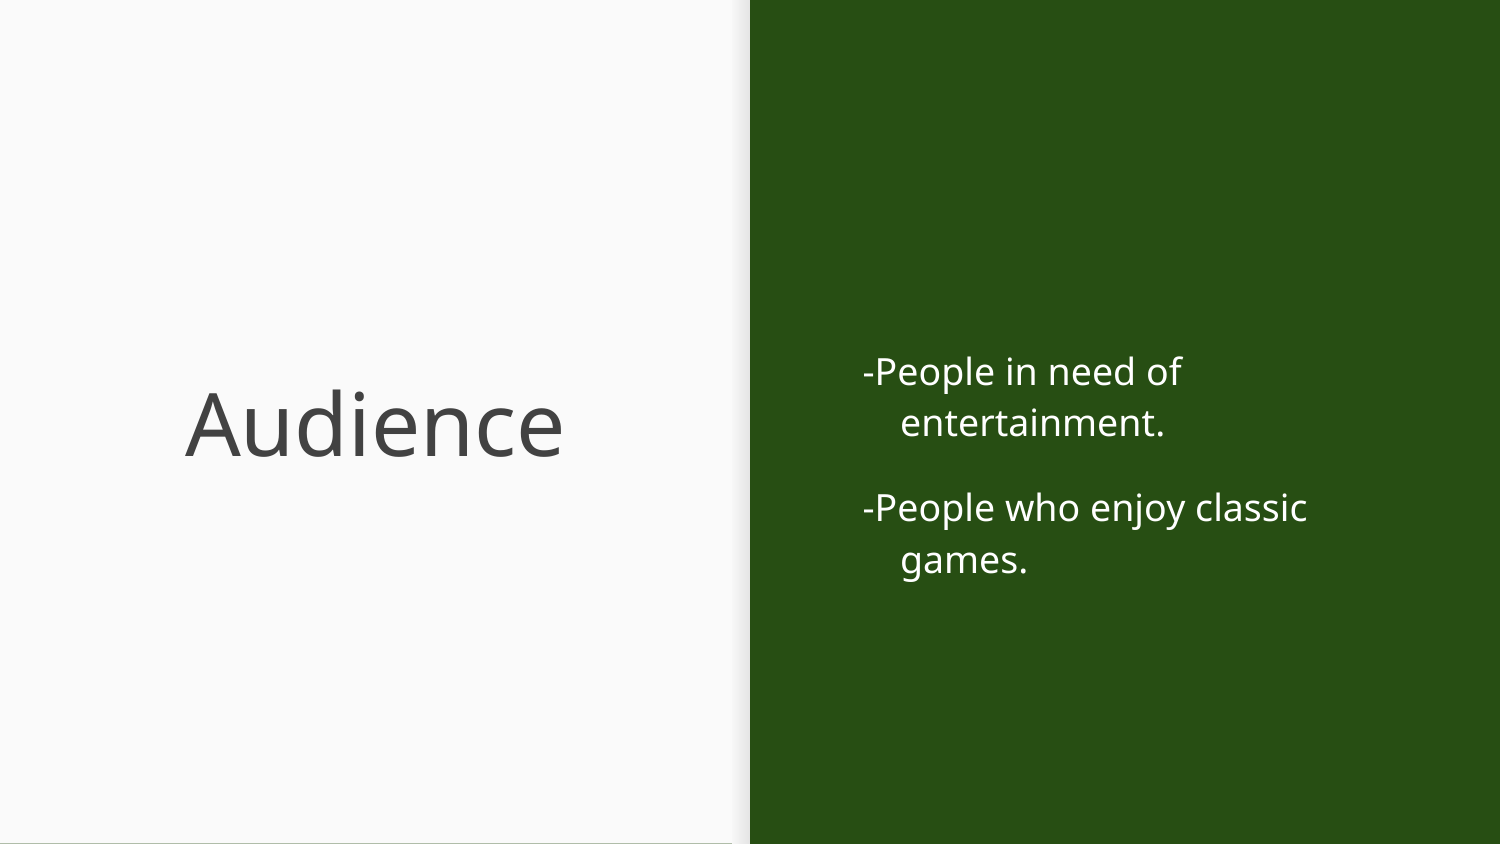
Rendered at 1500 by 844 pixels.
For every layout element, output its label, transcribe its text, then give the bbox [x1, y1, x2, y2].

title Audience [43, 281, 708, 562]
list -People in need of entertainment. -People who enjoy classic games. [810, 118, 1440, 725]
